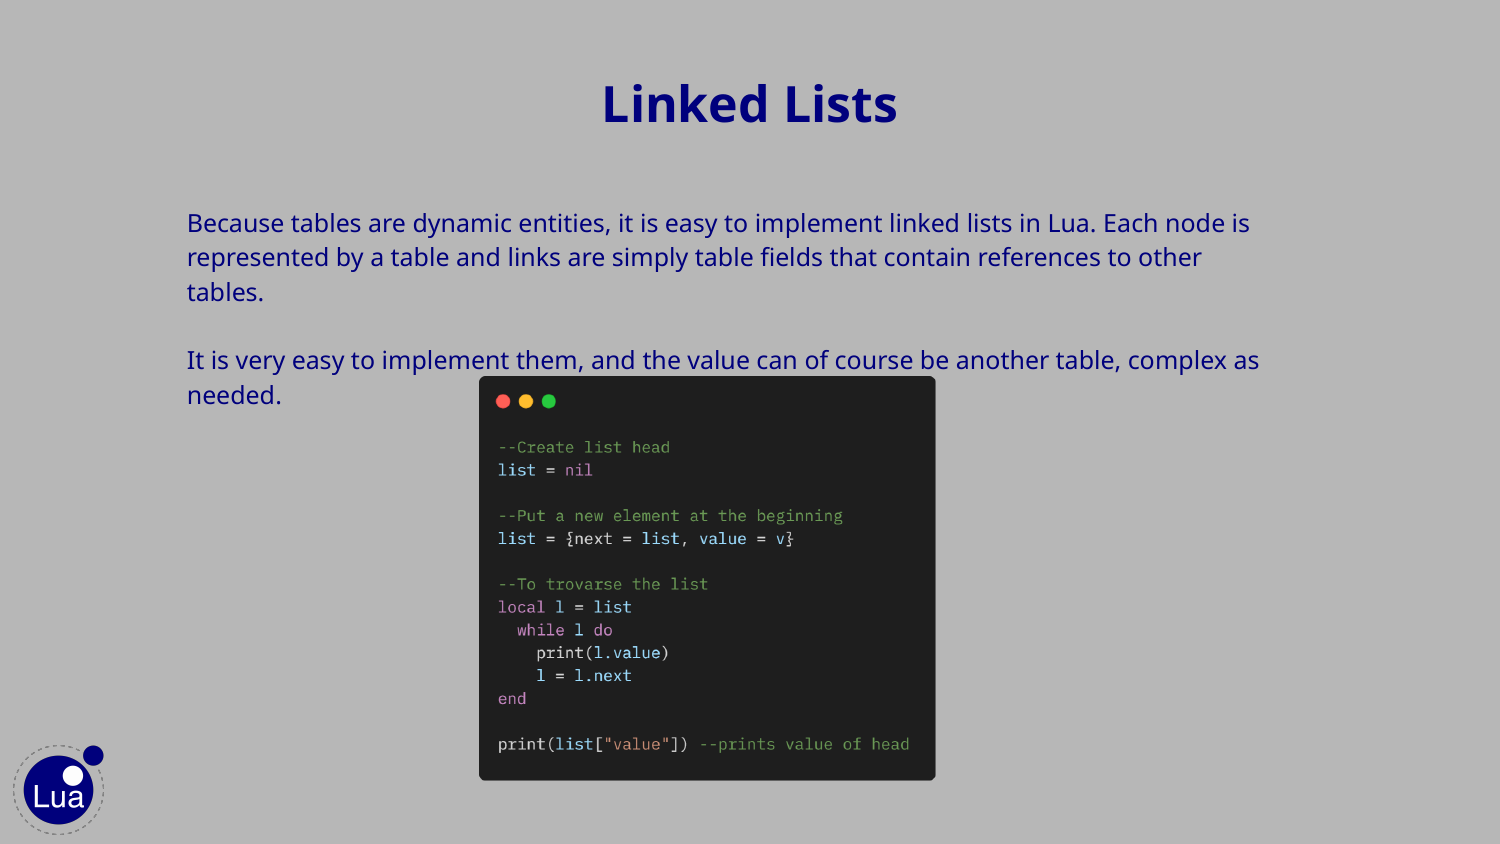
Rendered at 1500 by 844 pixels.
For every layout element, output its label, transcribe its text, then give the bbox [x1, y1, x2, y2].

picture [13, 745, 104, 835]
title Linked Lists [322, 57, 1178, 214]
list Because tables are dynamic entities, it is easy to implement linked lists in Lua. Each node is represented by a table and links are simply table fields that contain references to other tables. It is very easy to implement them, and the value can of course be another table, complex as needed. [142, 187, 1278, 764]
picture [415, 312, 1000, 844]
